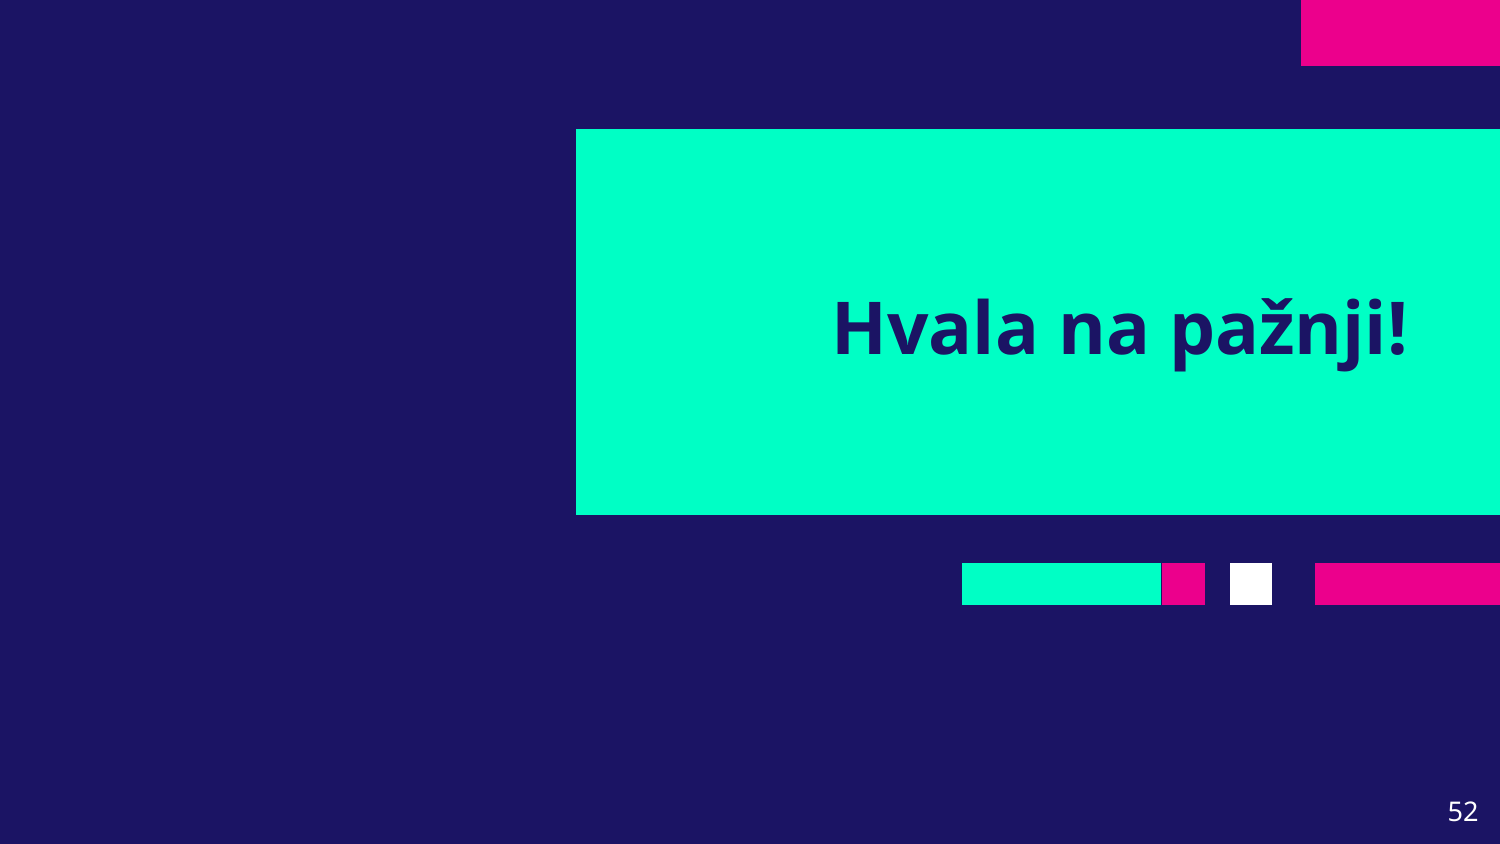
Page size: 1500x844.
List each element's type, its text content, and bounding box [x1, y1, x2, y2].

title Hvala na pažnji! [617, 166, 1424, 485]
slide_number ‹#› [1403, 779, 1494, 844]
